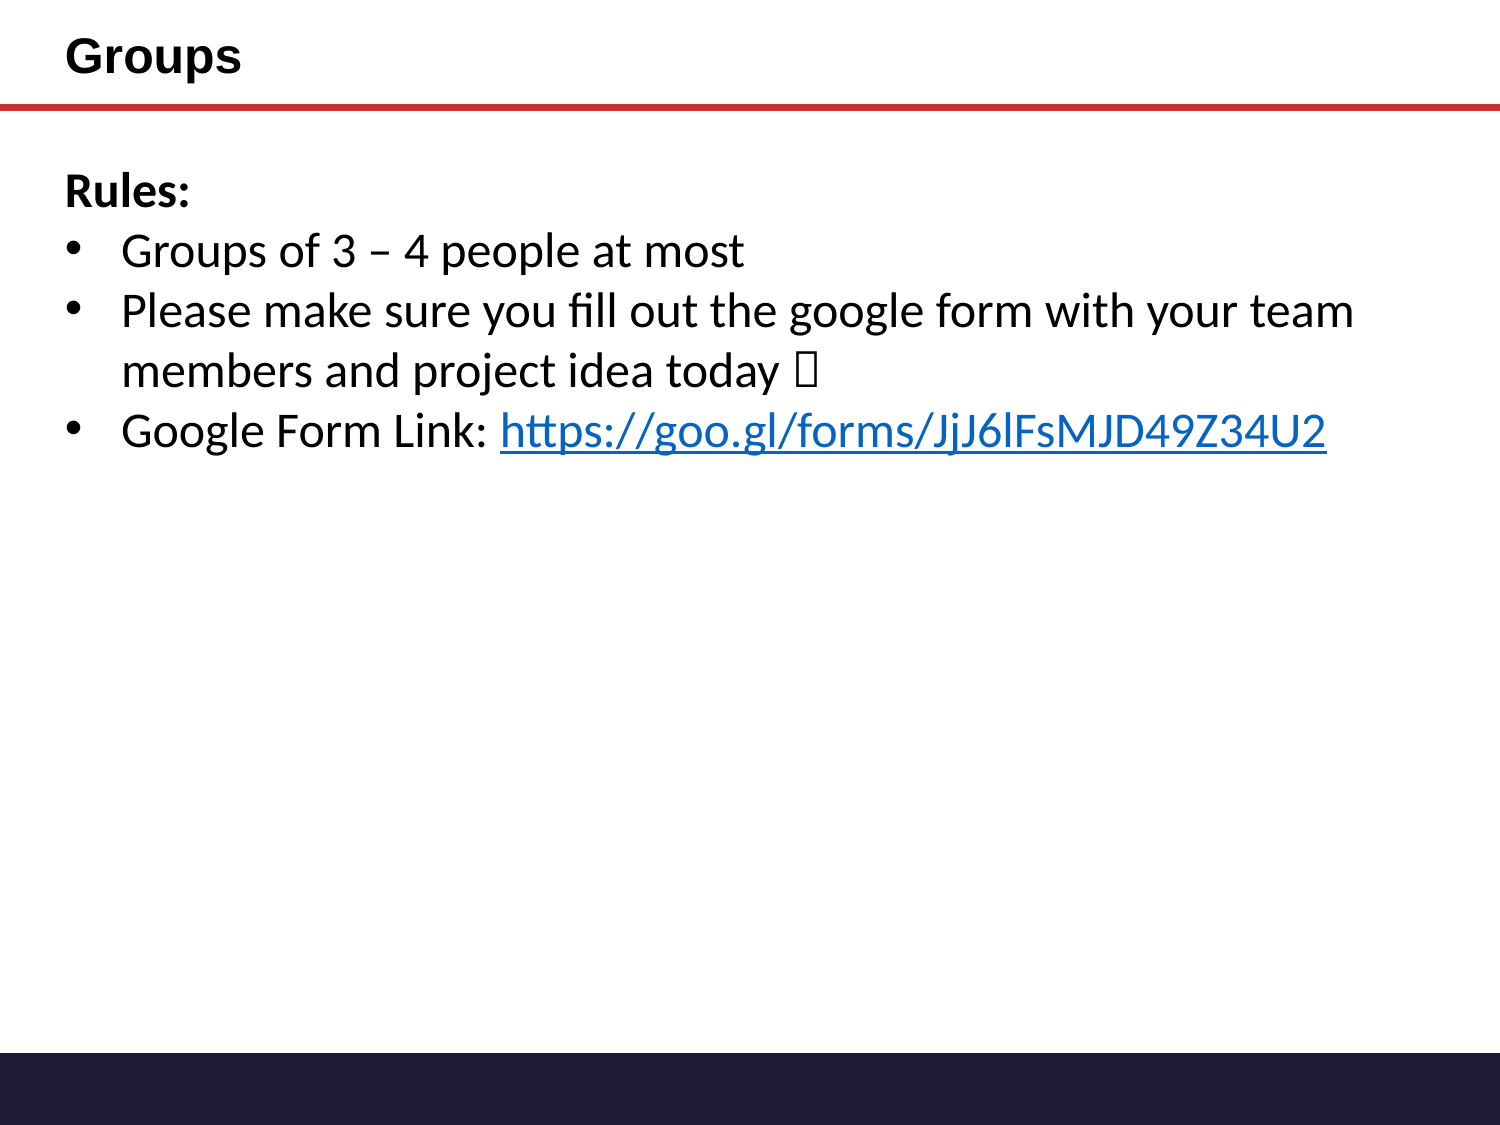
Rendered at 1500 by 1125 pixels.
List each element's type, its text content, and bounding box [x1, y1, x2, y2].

text_box Groups [50, 0, 948, 108]
text_box Rules: Groups of 3 – 4 people at most Please make sure you fill out the google form with your team members and project idea today  Google Form Link: https://goo.gl/forms/JjJ6lFsMJD49Z34U2 [50, 149, 1463, 953]
